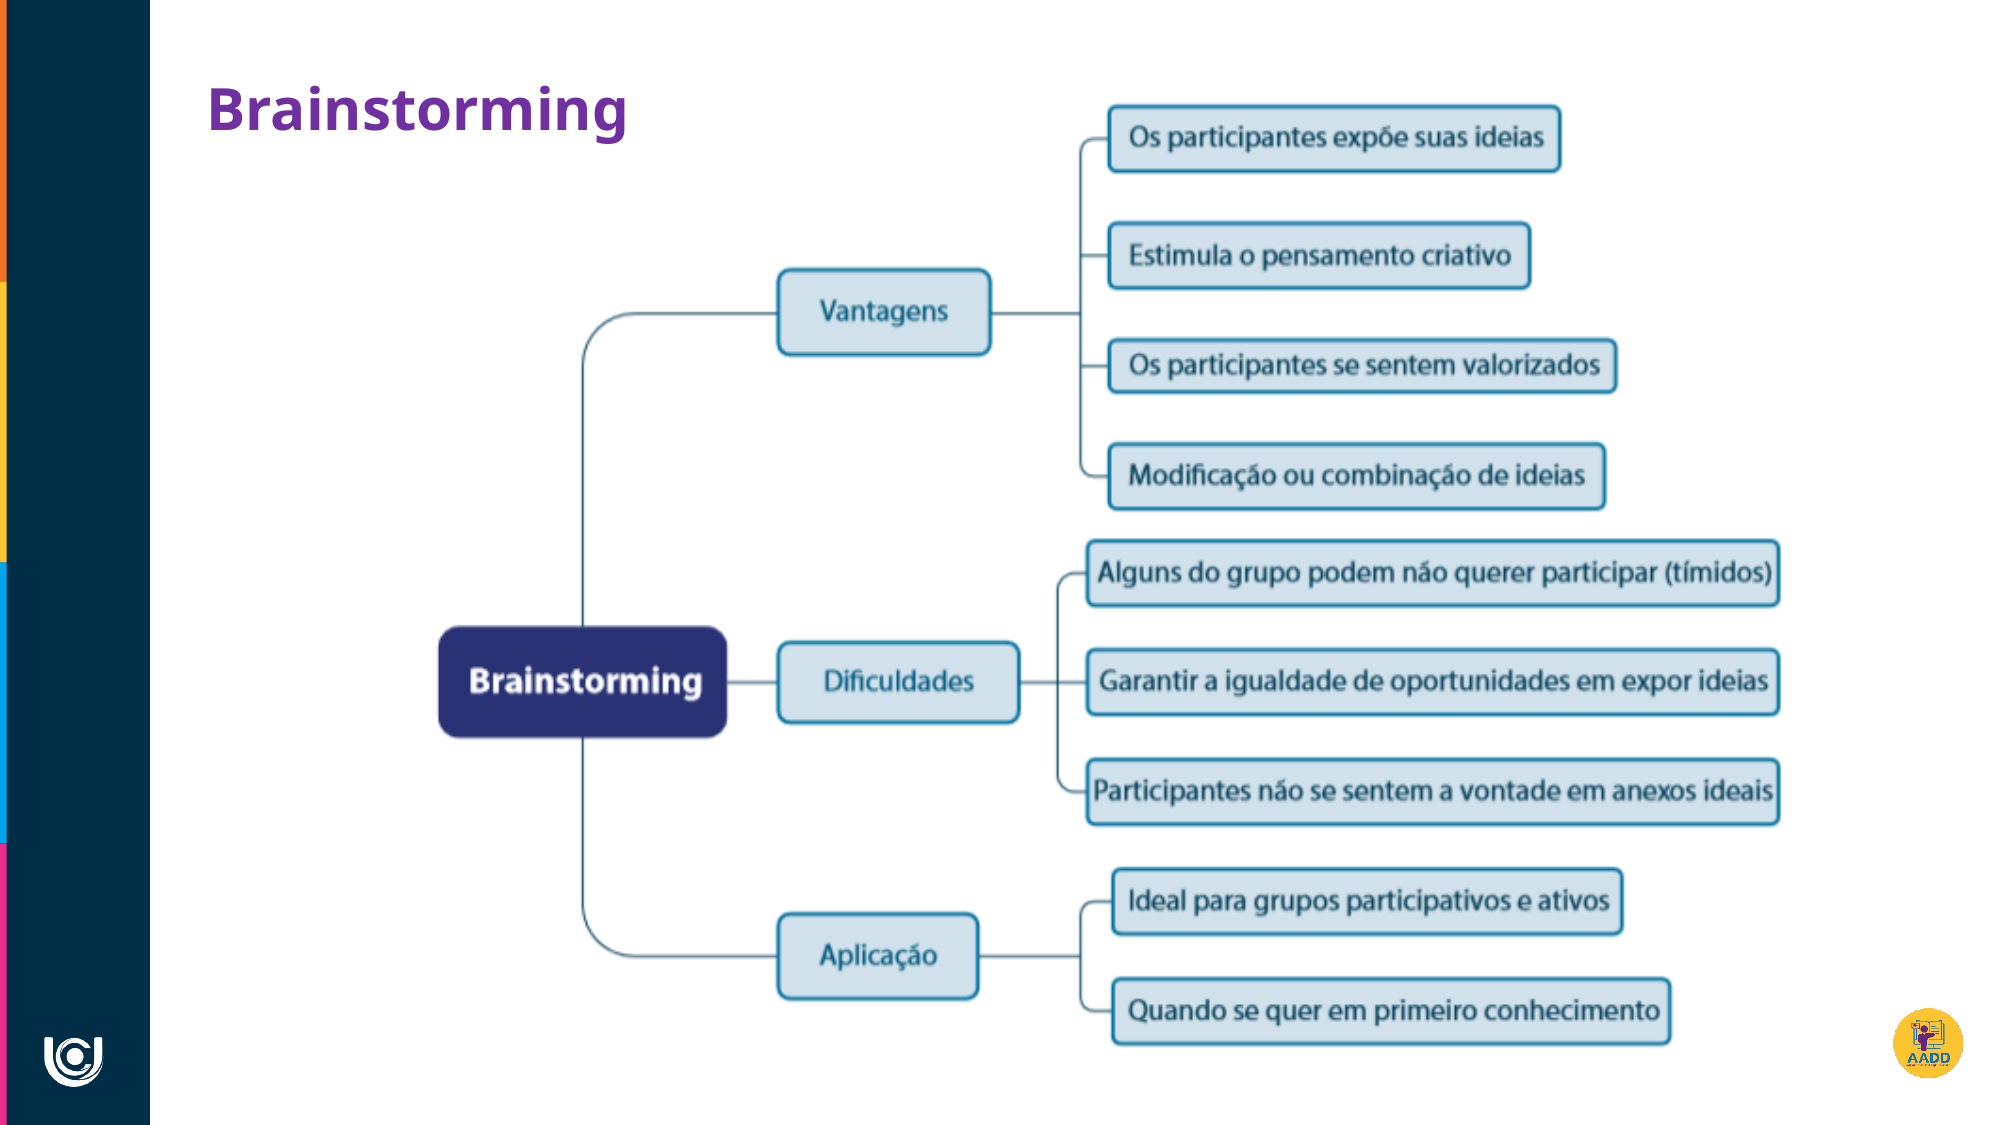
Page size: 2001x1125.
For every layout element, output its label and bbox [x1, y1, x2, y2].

picture [56, 1038, 90, 1075]
picture [45, 1038, 103, 1086]
picture [67, 1049, 83, 1064]
picture [1893, 1008, 1963, 1078]
picture [422, 52, 1816, 1071]
